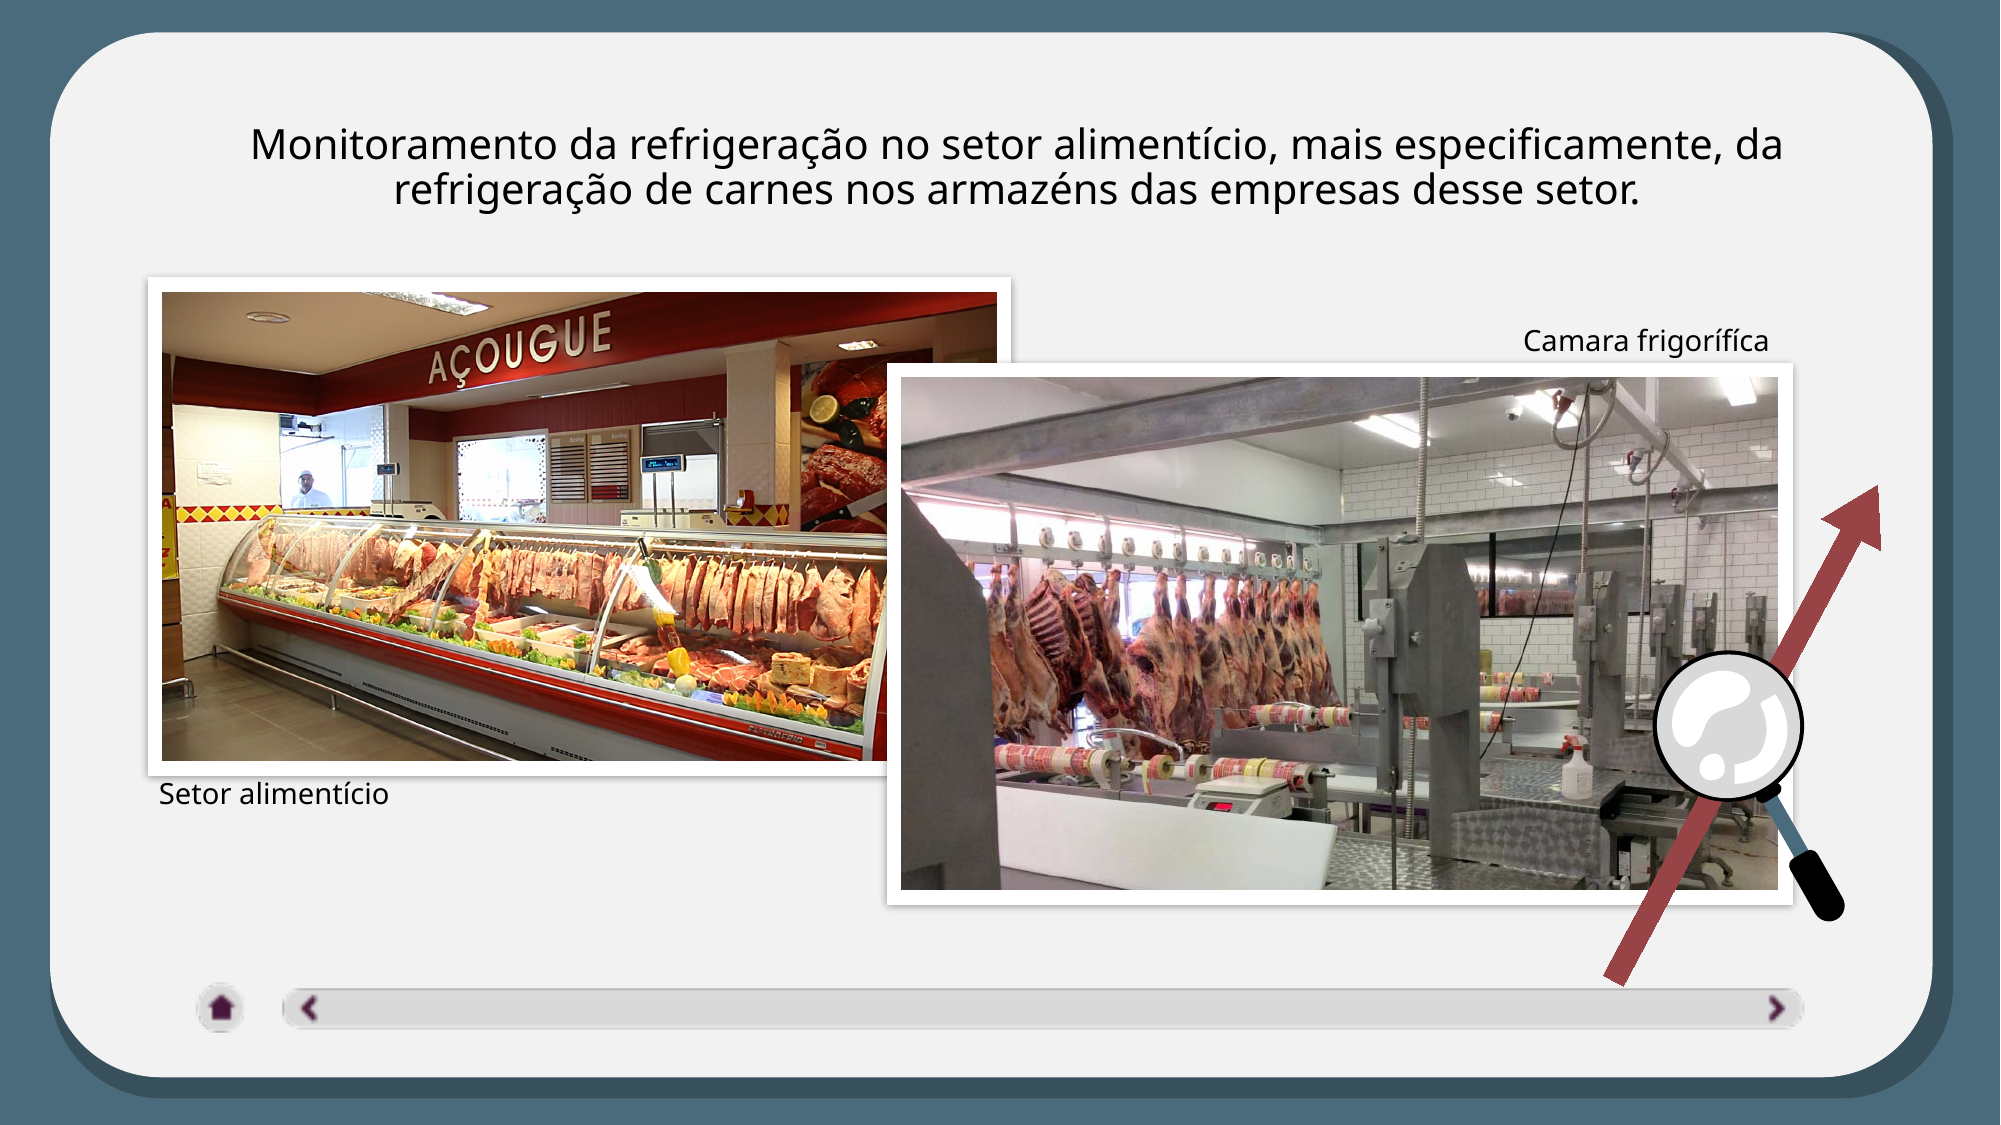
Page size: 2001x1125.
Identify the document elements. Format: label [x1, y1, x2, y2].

picture [162, 291, 1779, 890]
text_box [0, 0, 2000, 1125]
